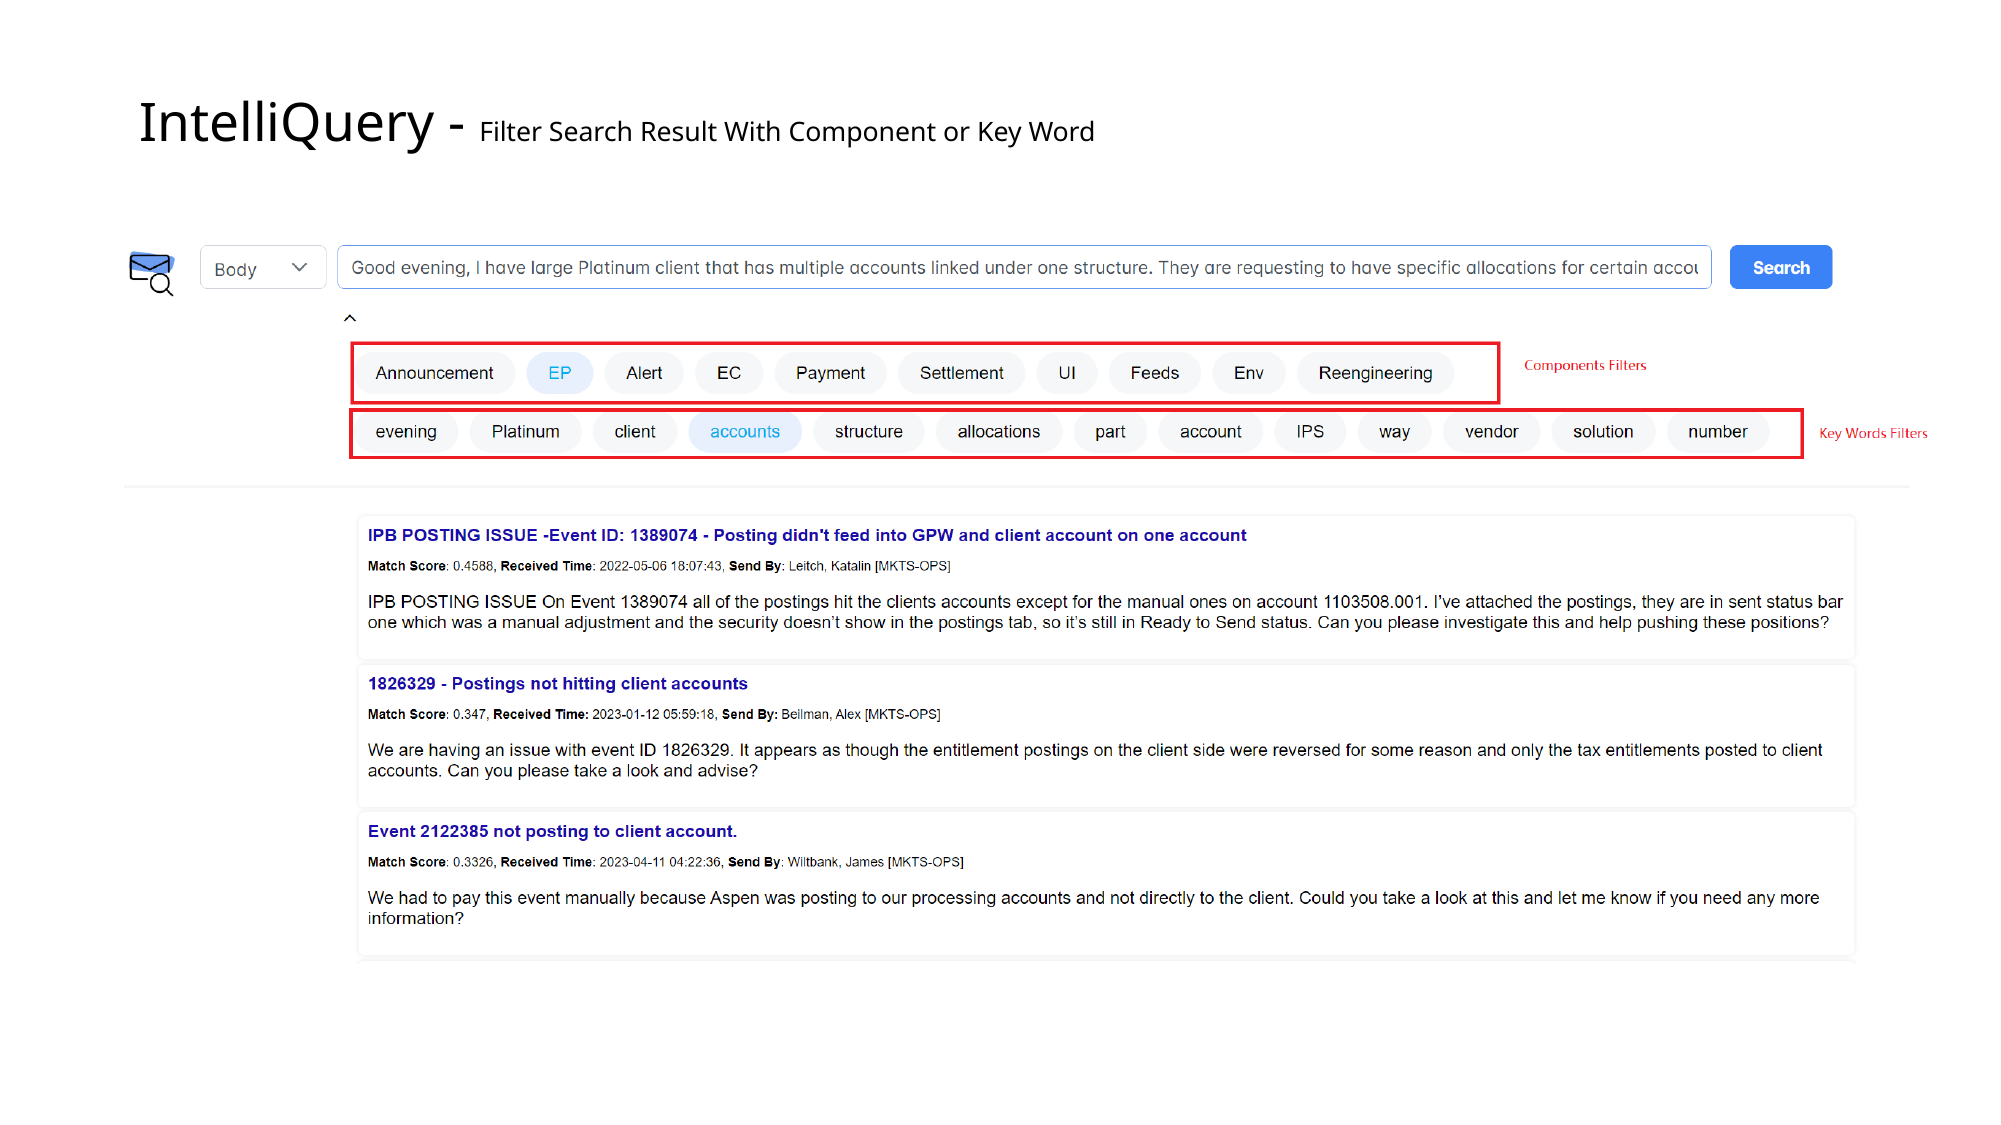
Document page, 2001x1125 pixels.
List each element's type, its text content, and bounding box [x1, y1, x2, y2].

title IntelliQuery - Filter Search Result With Component or Key Word [124, 86, 1809, 225]
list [124, 236, 1935, 964]
